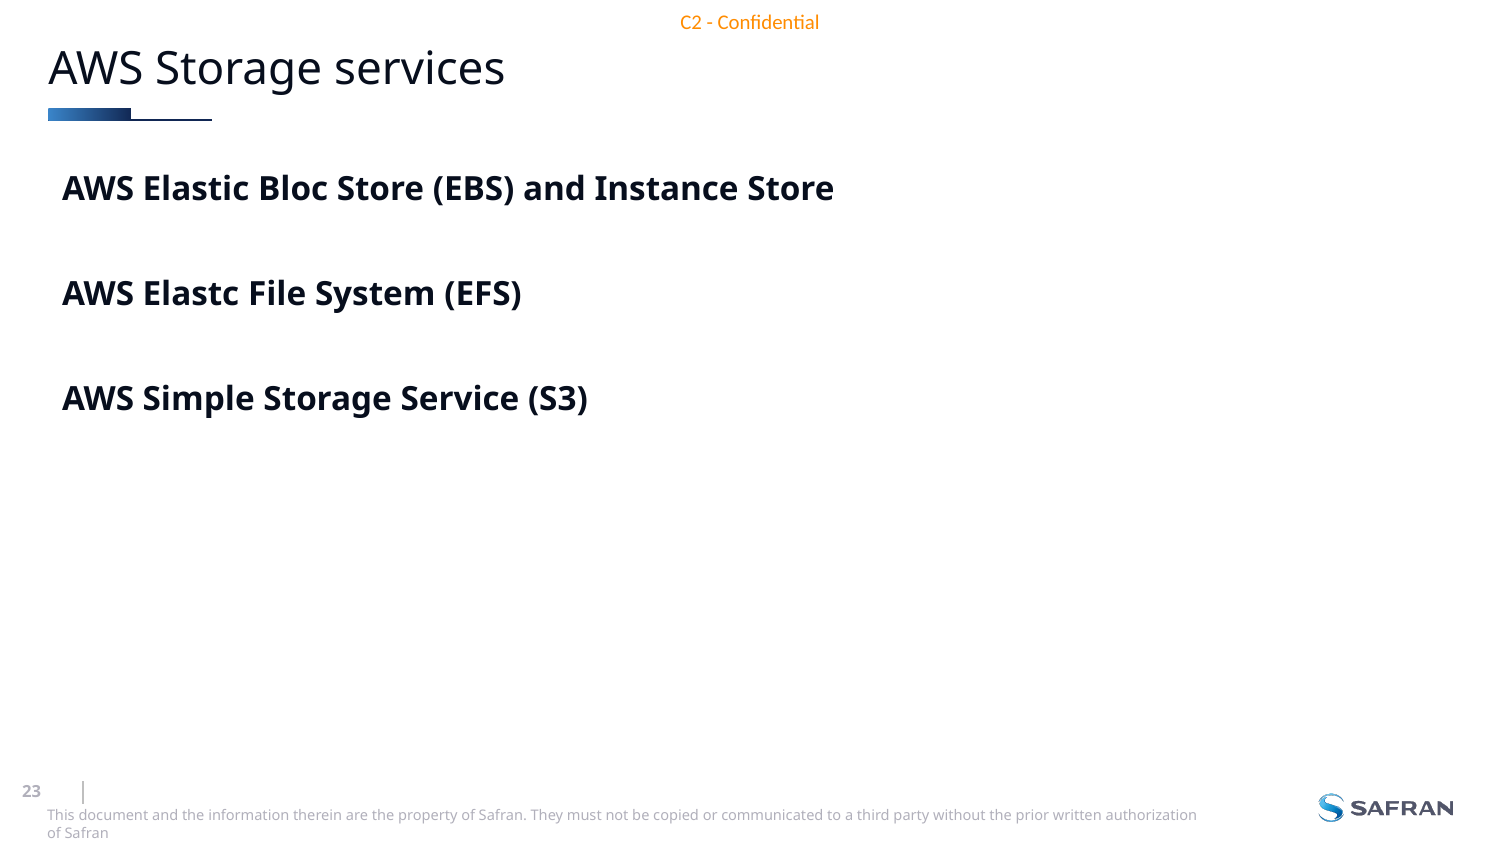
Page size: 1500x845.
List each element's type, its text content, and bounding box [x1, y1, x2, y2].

list AWS Elastic Bloc Store (EBS) and Instance Store AWS Elastc File System (EFS) AWS Simple Storage Service (S3) [47, 164, 1453, 759]
picture [1318, 793, 1453, 822]
title AWS Storage services [48, 31, 1453, 102]
